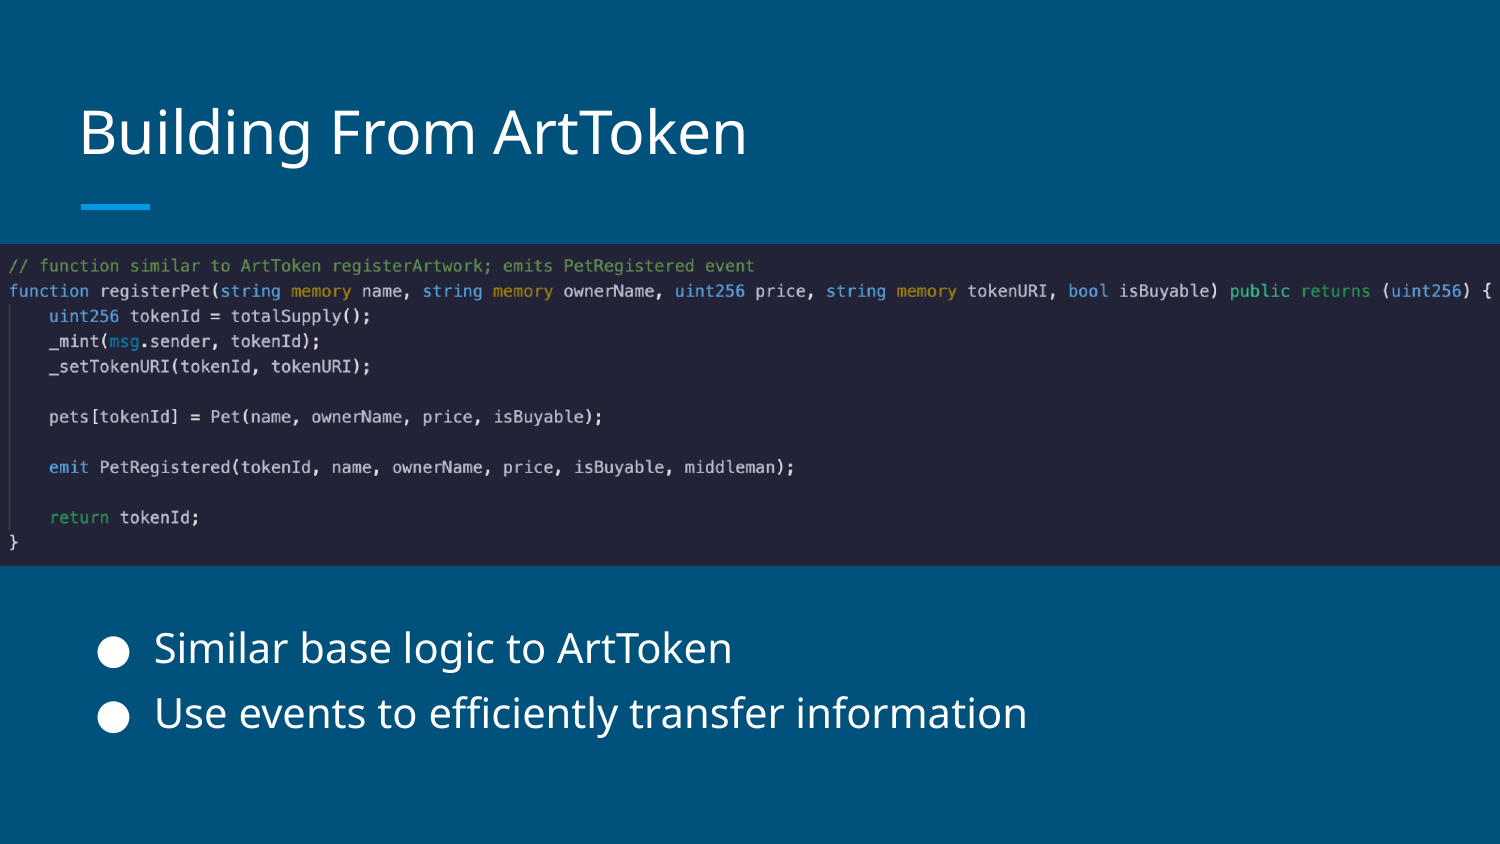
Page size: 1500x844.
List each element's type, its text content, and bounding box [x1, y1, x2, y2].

list Similar base logic to ArtToken Use events to efficiently transfer information [63, 595, 1437, 844]
title Building From ArtToken [63, 75, 1437, 188]
picture [0, 245, 1500, 565]
